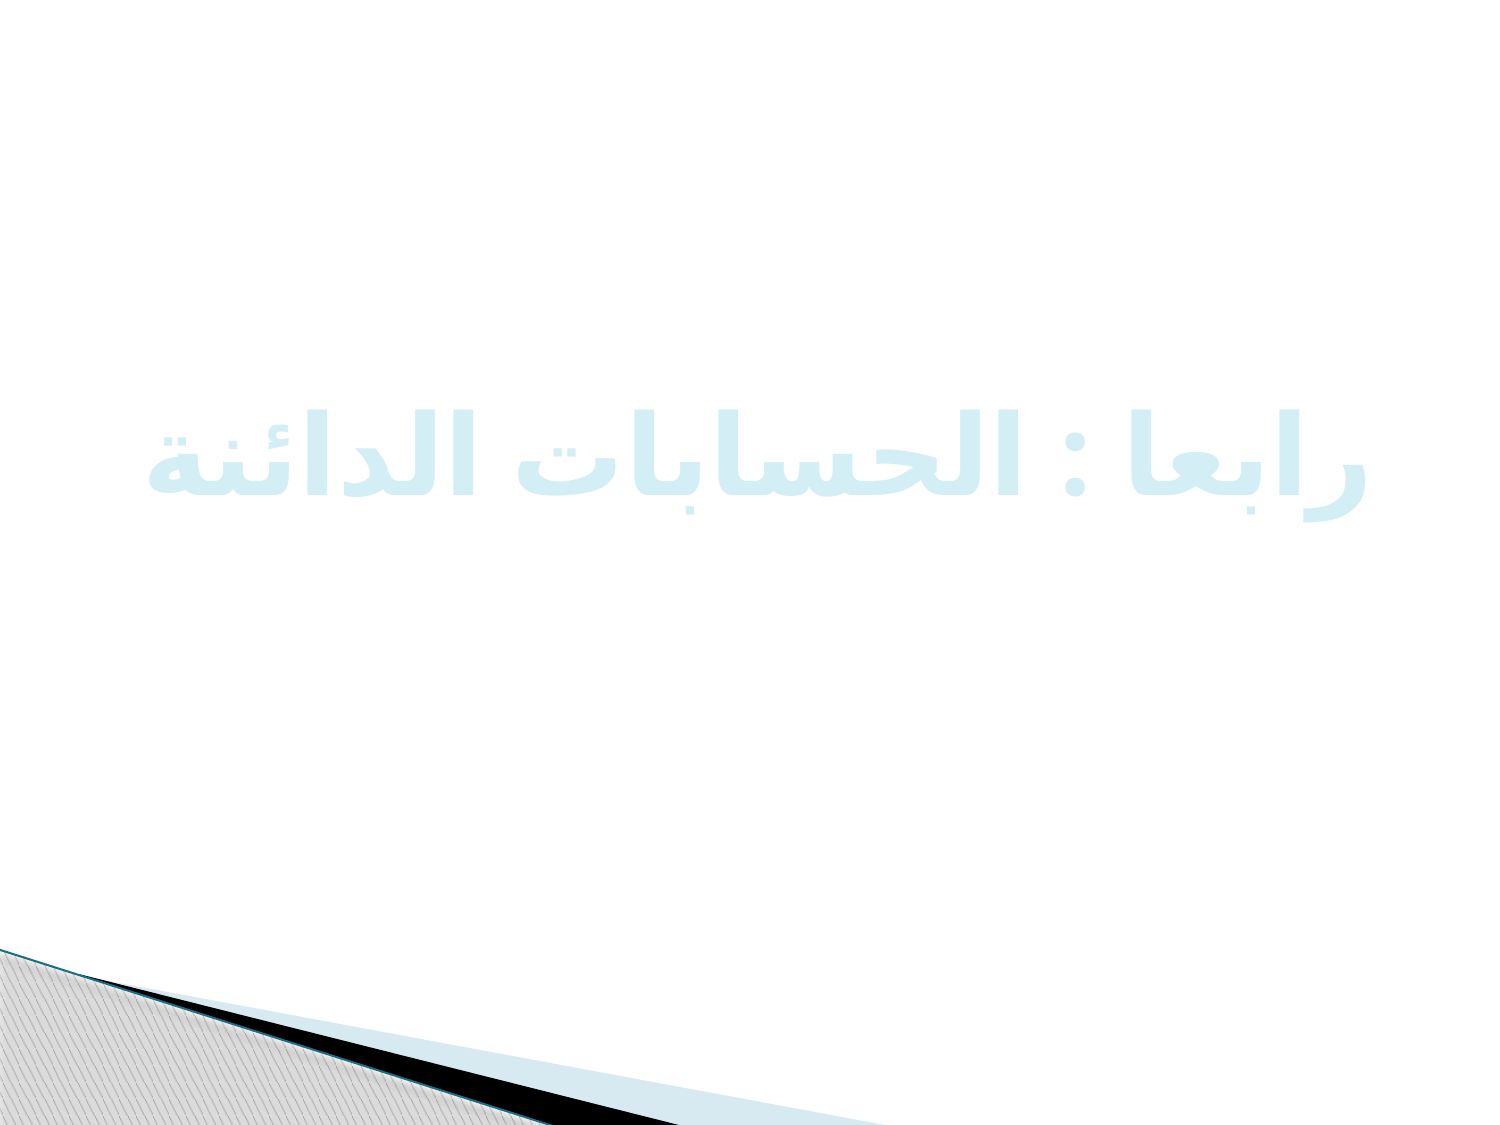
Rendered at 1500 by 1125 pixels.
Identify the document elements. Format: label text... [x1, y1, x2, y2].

text_box رابعا : الحسابات الدائنة [127, 374, 1390, 525]
